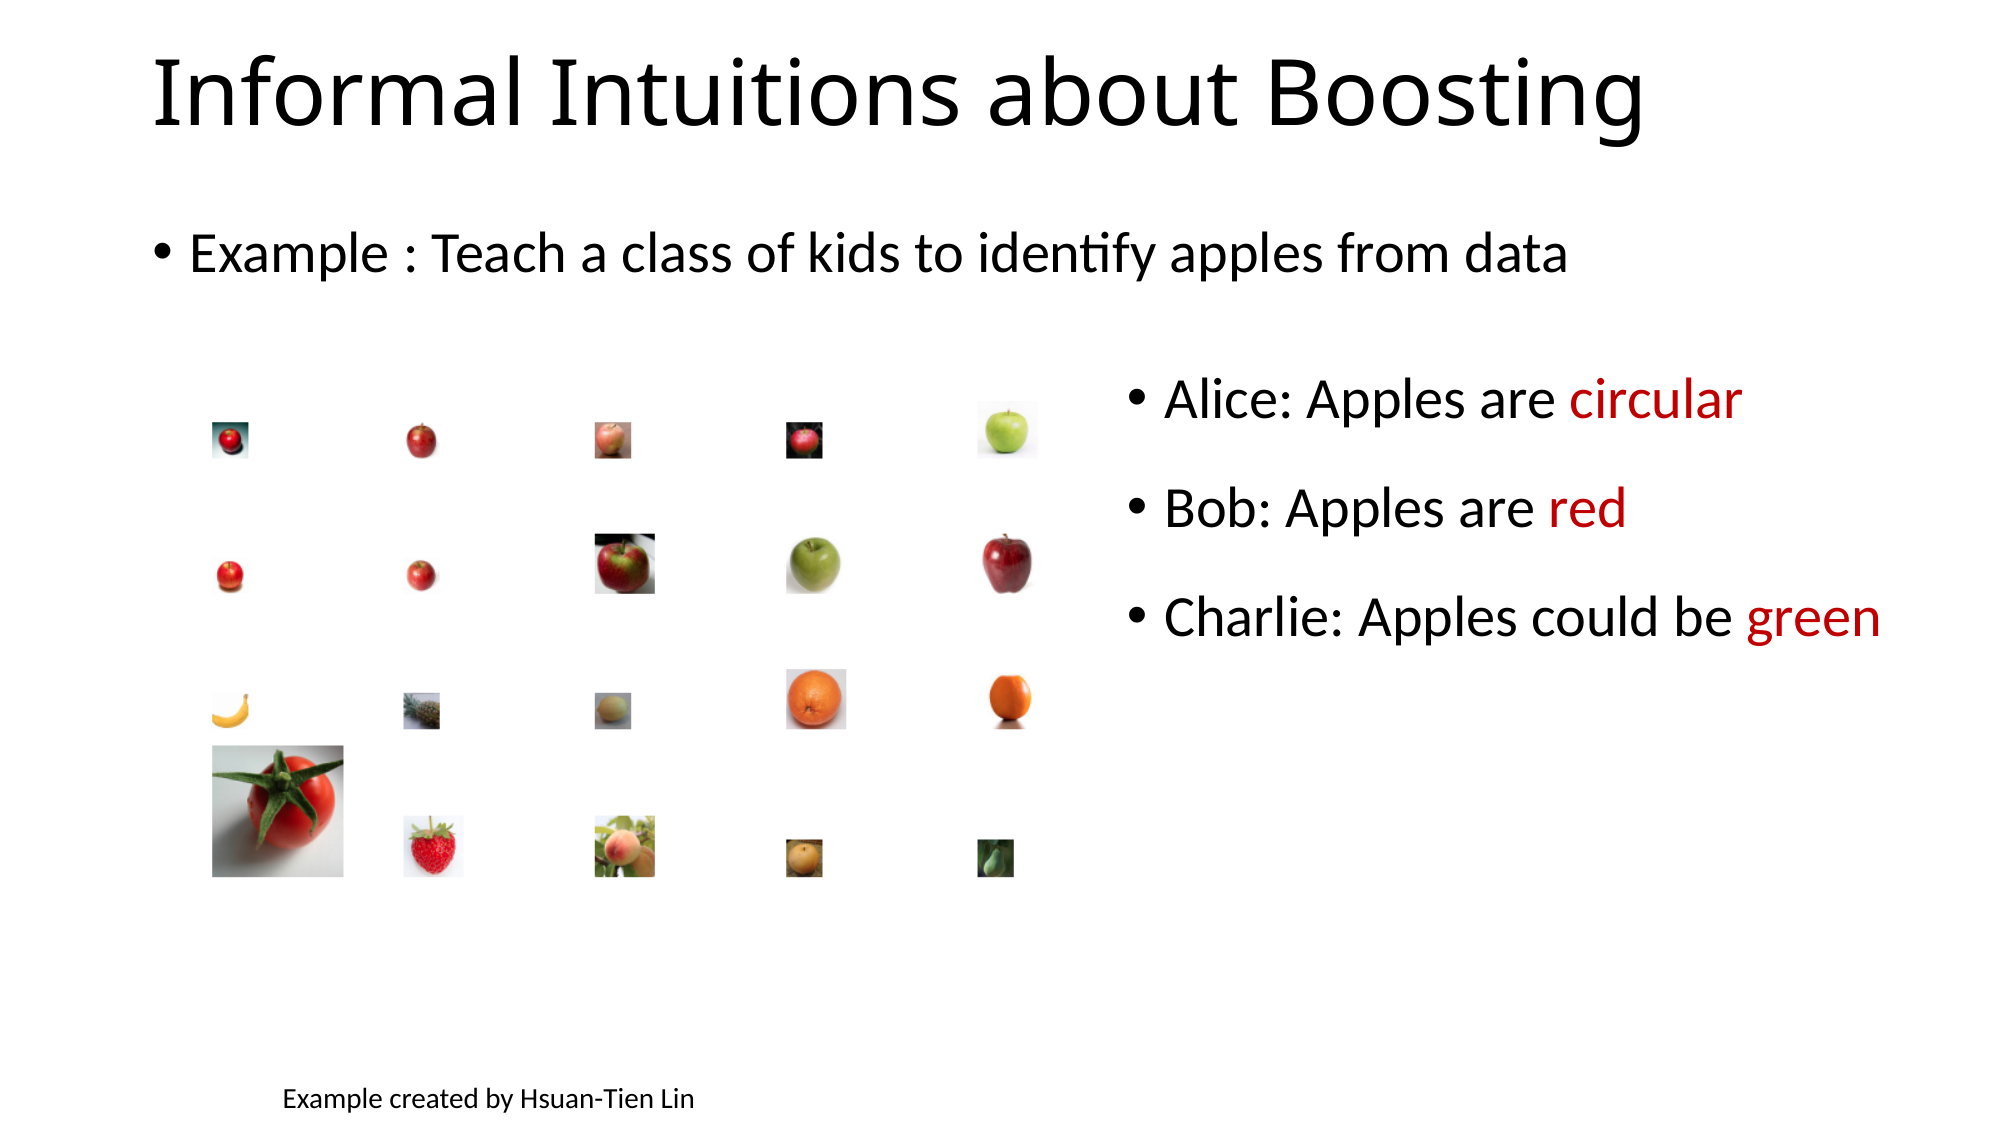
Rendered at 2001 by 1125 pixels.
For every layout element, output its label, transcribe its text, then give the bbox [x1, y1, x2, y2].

text_box Example created by Hsuan-Tien Lin [267, 1072, 711, 1122]
picture [181, 401, 1089, 985]
title Informal Intuitions about Boosting [137, 0, 1863, 205]
list Example : Teach a class of kids to identify apples from data [137, 215, 2000, 320]
text_box Alice: Apples are circular Bob: Apples are red Charlie: Apples could be green [1111, 361, 1959, 1125]
